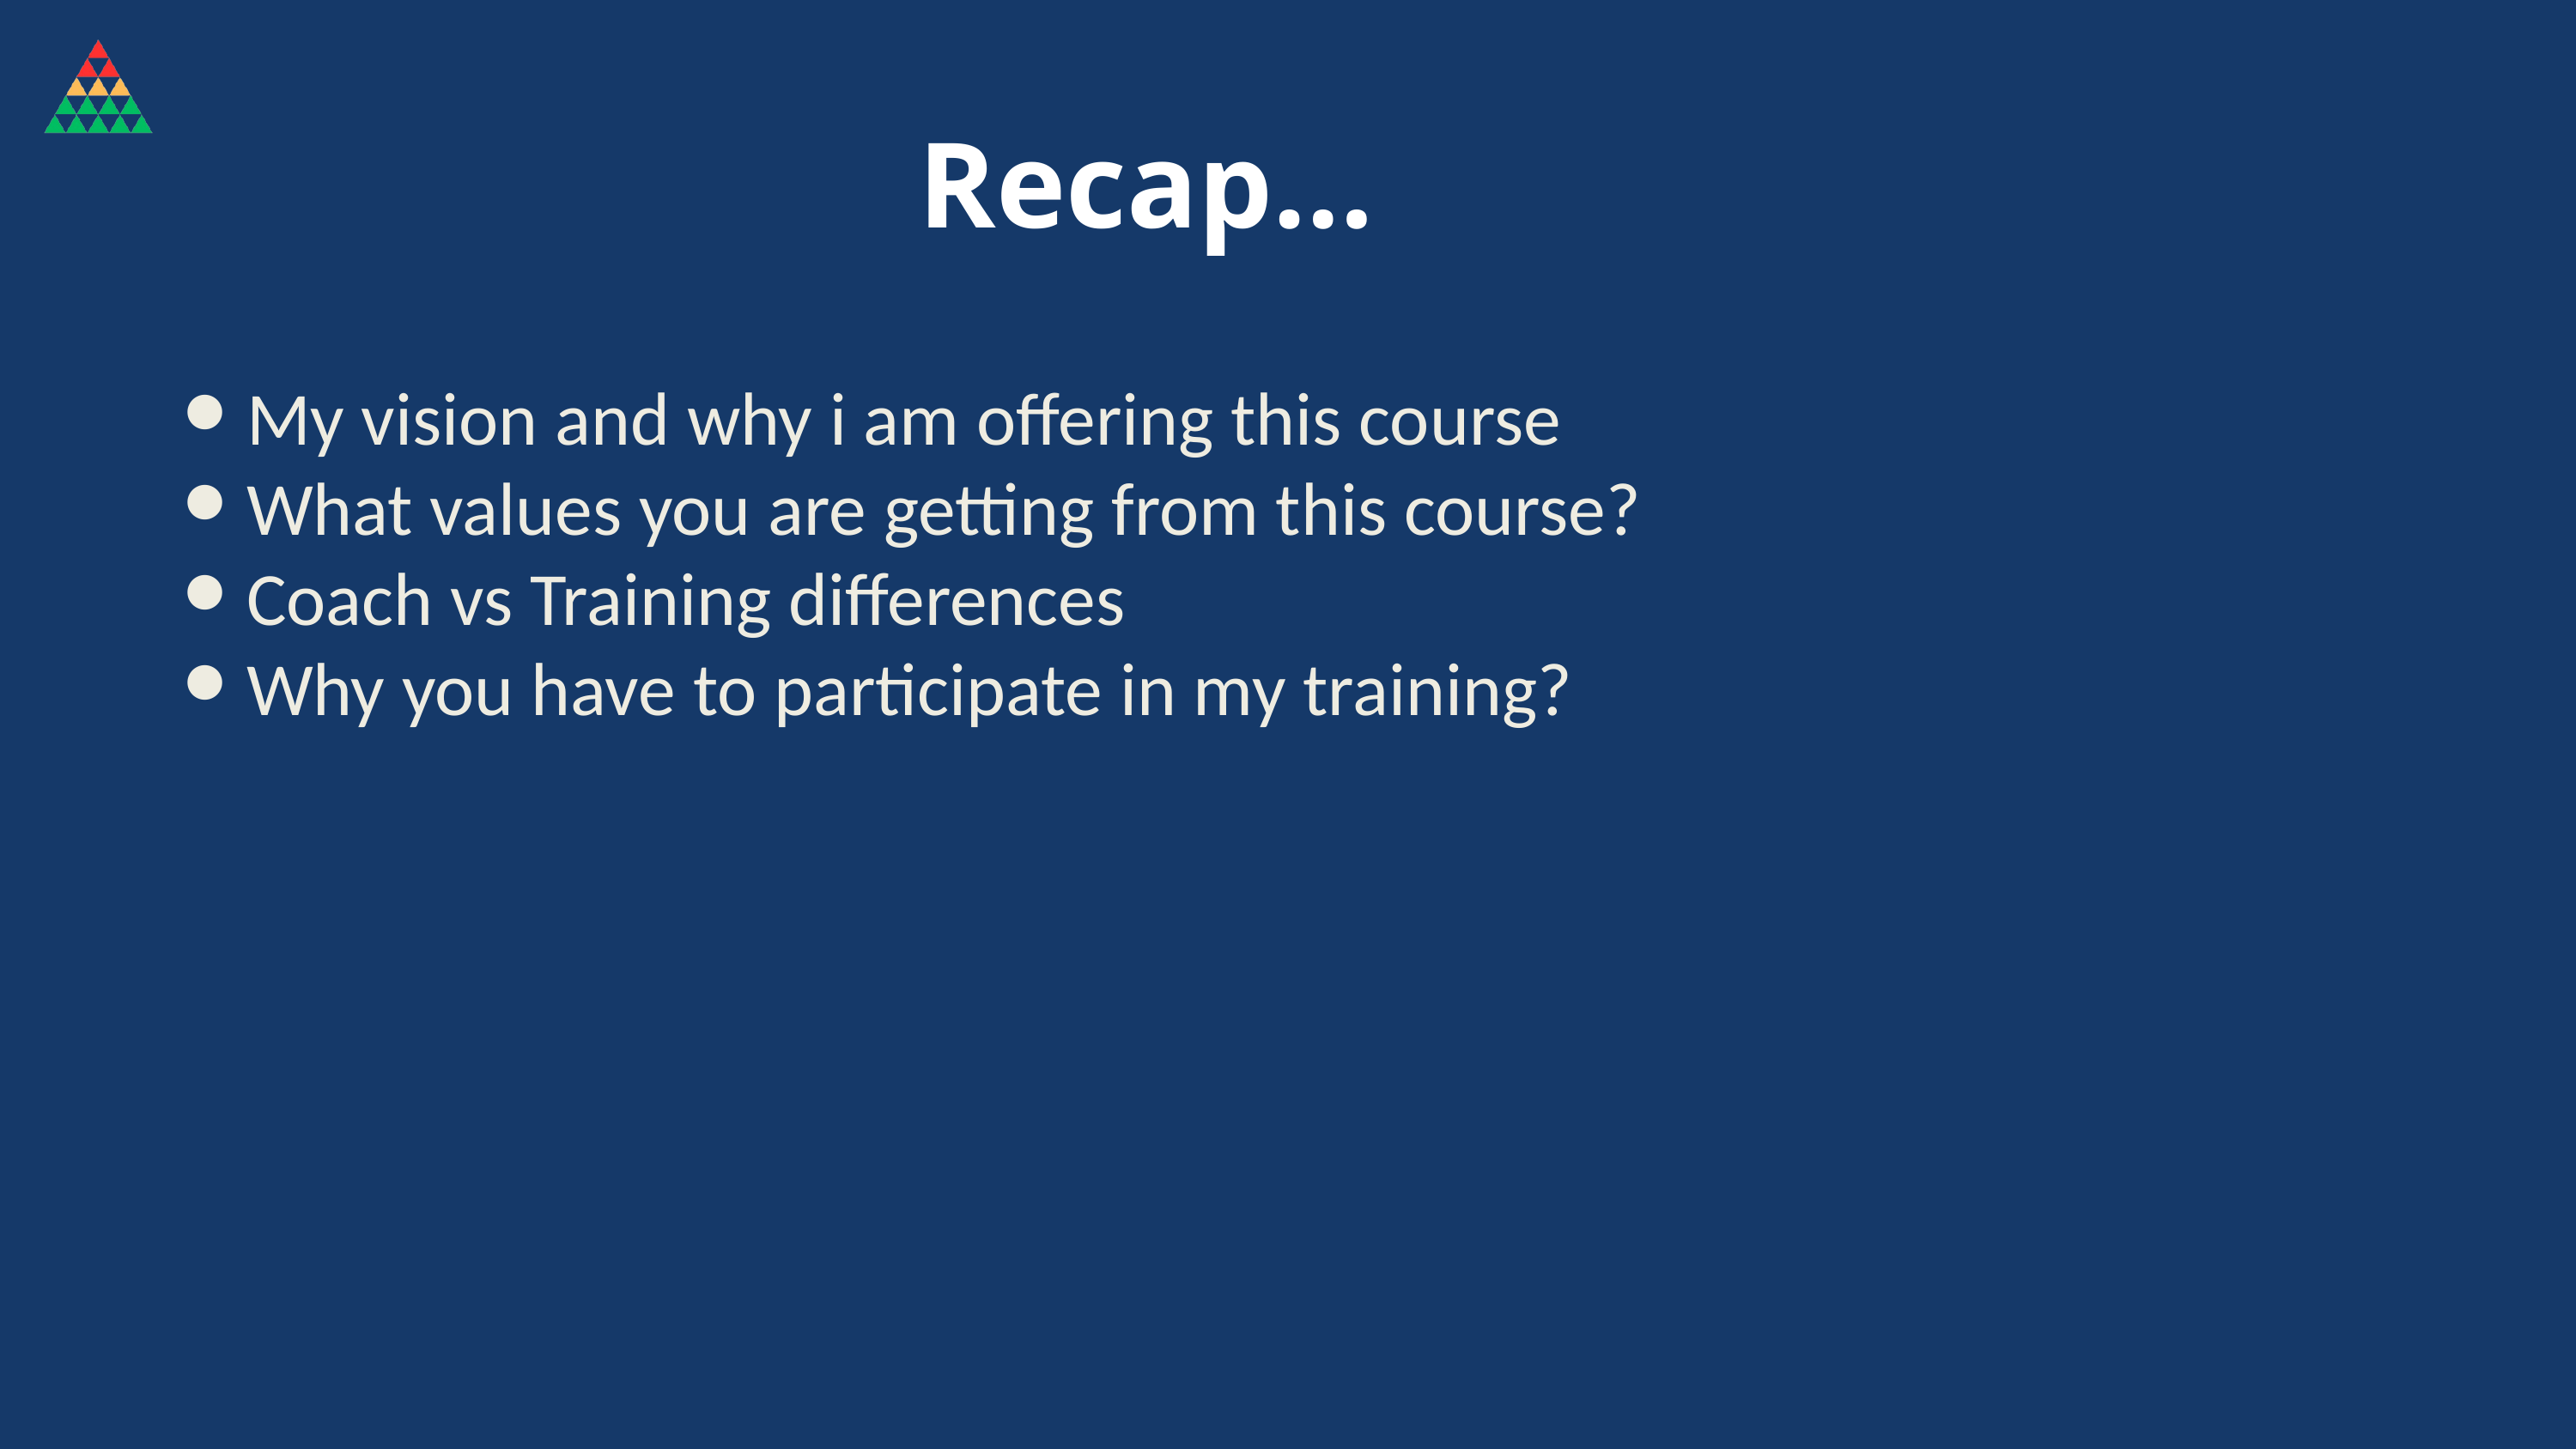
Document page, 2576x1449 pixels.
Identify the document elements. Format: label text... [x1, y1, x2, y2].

text_box Recap… [217, 52, 2075, 252]
text_box My vision and why i am offering this course What values you are getting from this course? Coach vs Training differences Why you have to participate in my training? [169, 266, 2075, 812]
text_box [0, 0, 223, 234]
